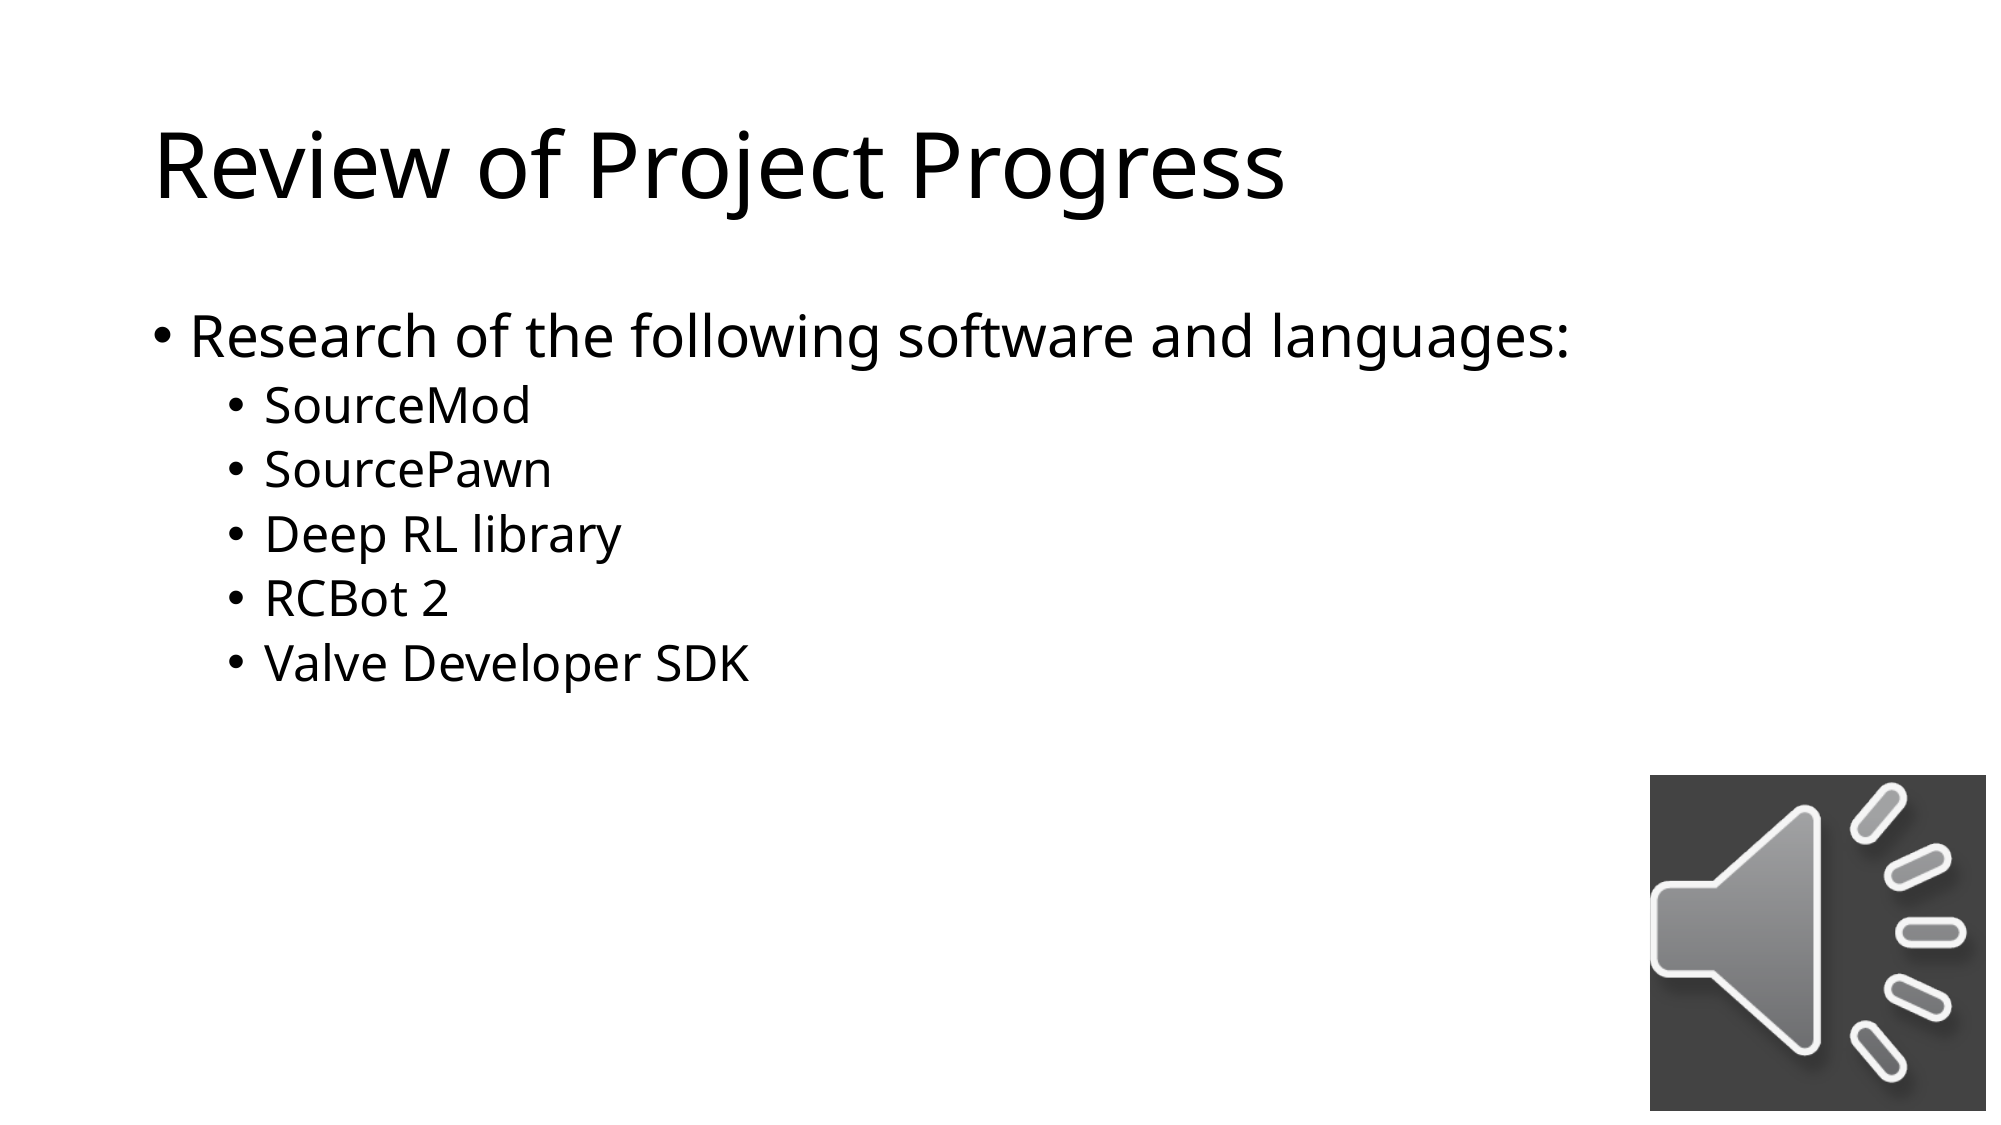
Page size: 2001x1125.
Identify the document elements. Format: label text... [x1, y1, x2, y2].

picture [1648, 773, 1987, 1112]
list Research of the following software and languages: SourceMod SourcePawn Deep RL library RCBot 2 Valve Developer SDK [137, 299, 1863, 1014]
title Review of Project Progress [137, 59, 1863, 278]
